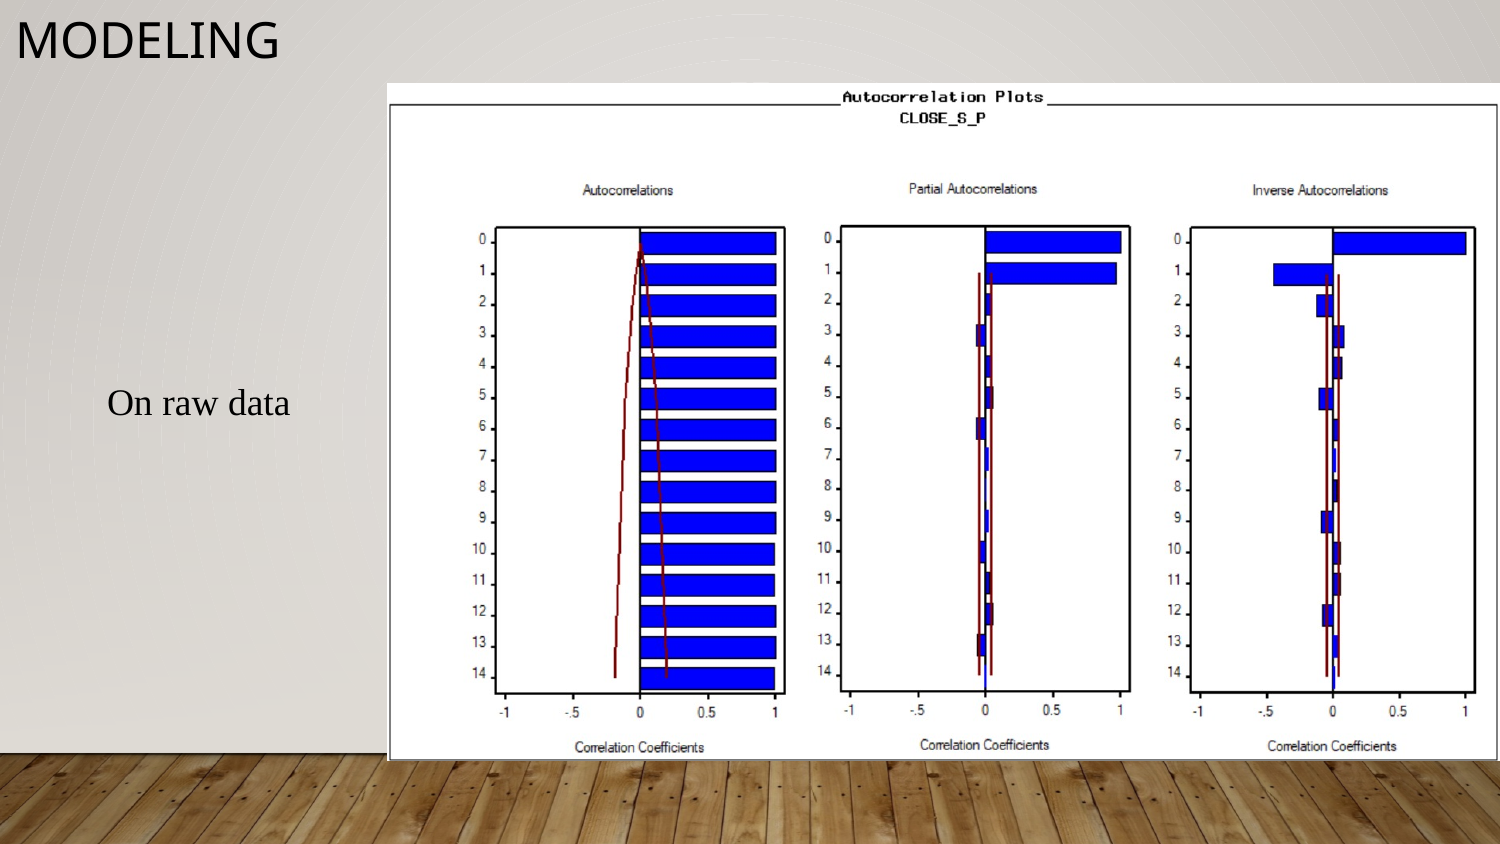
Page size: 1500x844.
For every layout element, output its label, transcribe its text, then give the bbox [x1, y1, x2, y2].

text_box Modeling [0, 0, 1155, 97]
picture [0, 83, 1500, 844]
text_box On raw data [68, 370, 340, 431]
